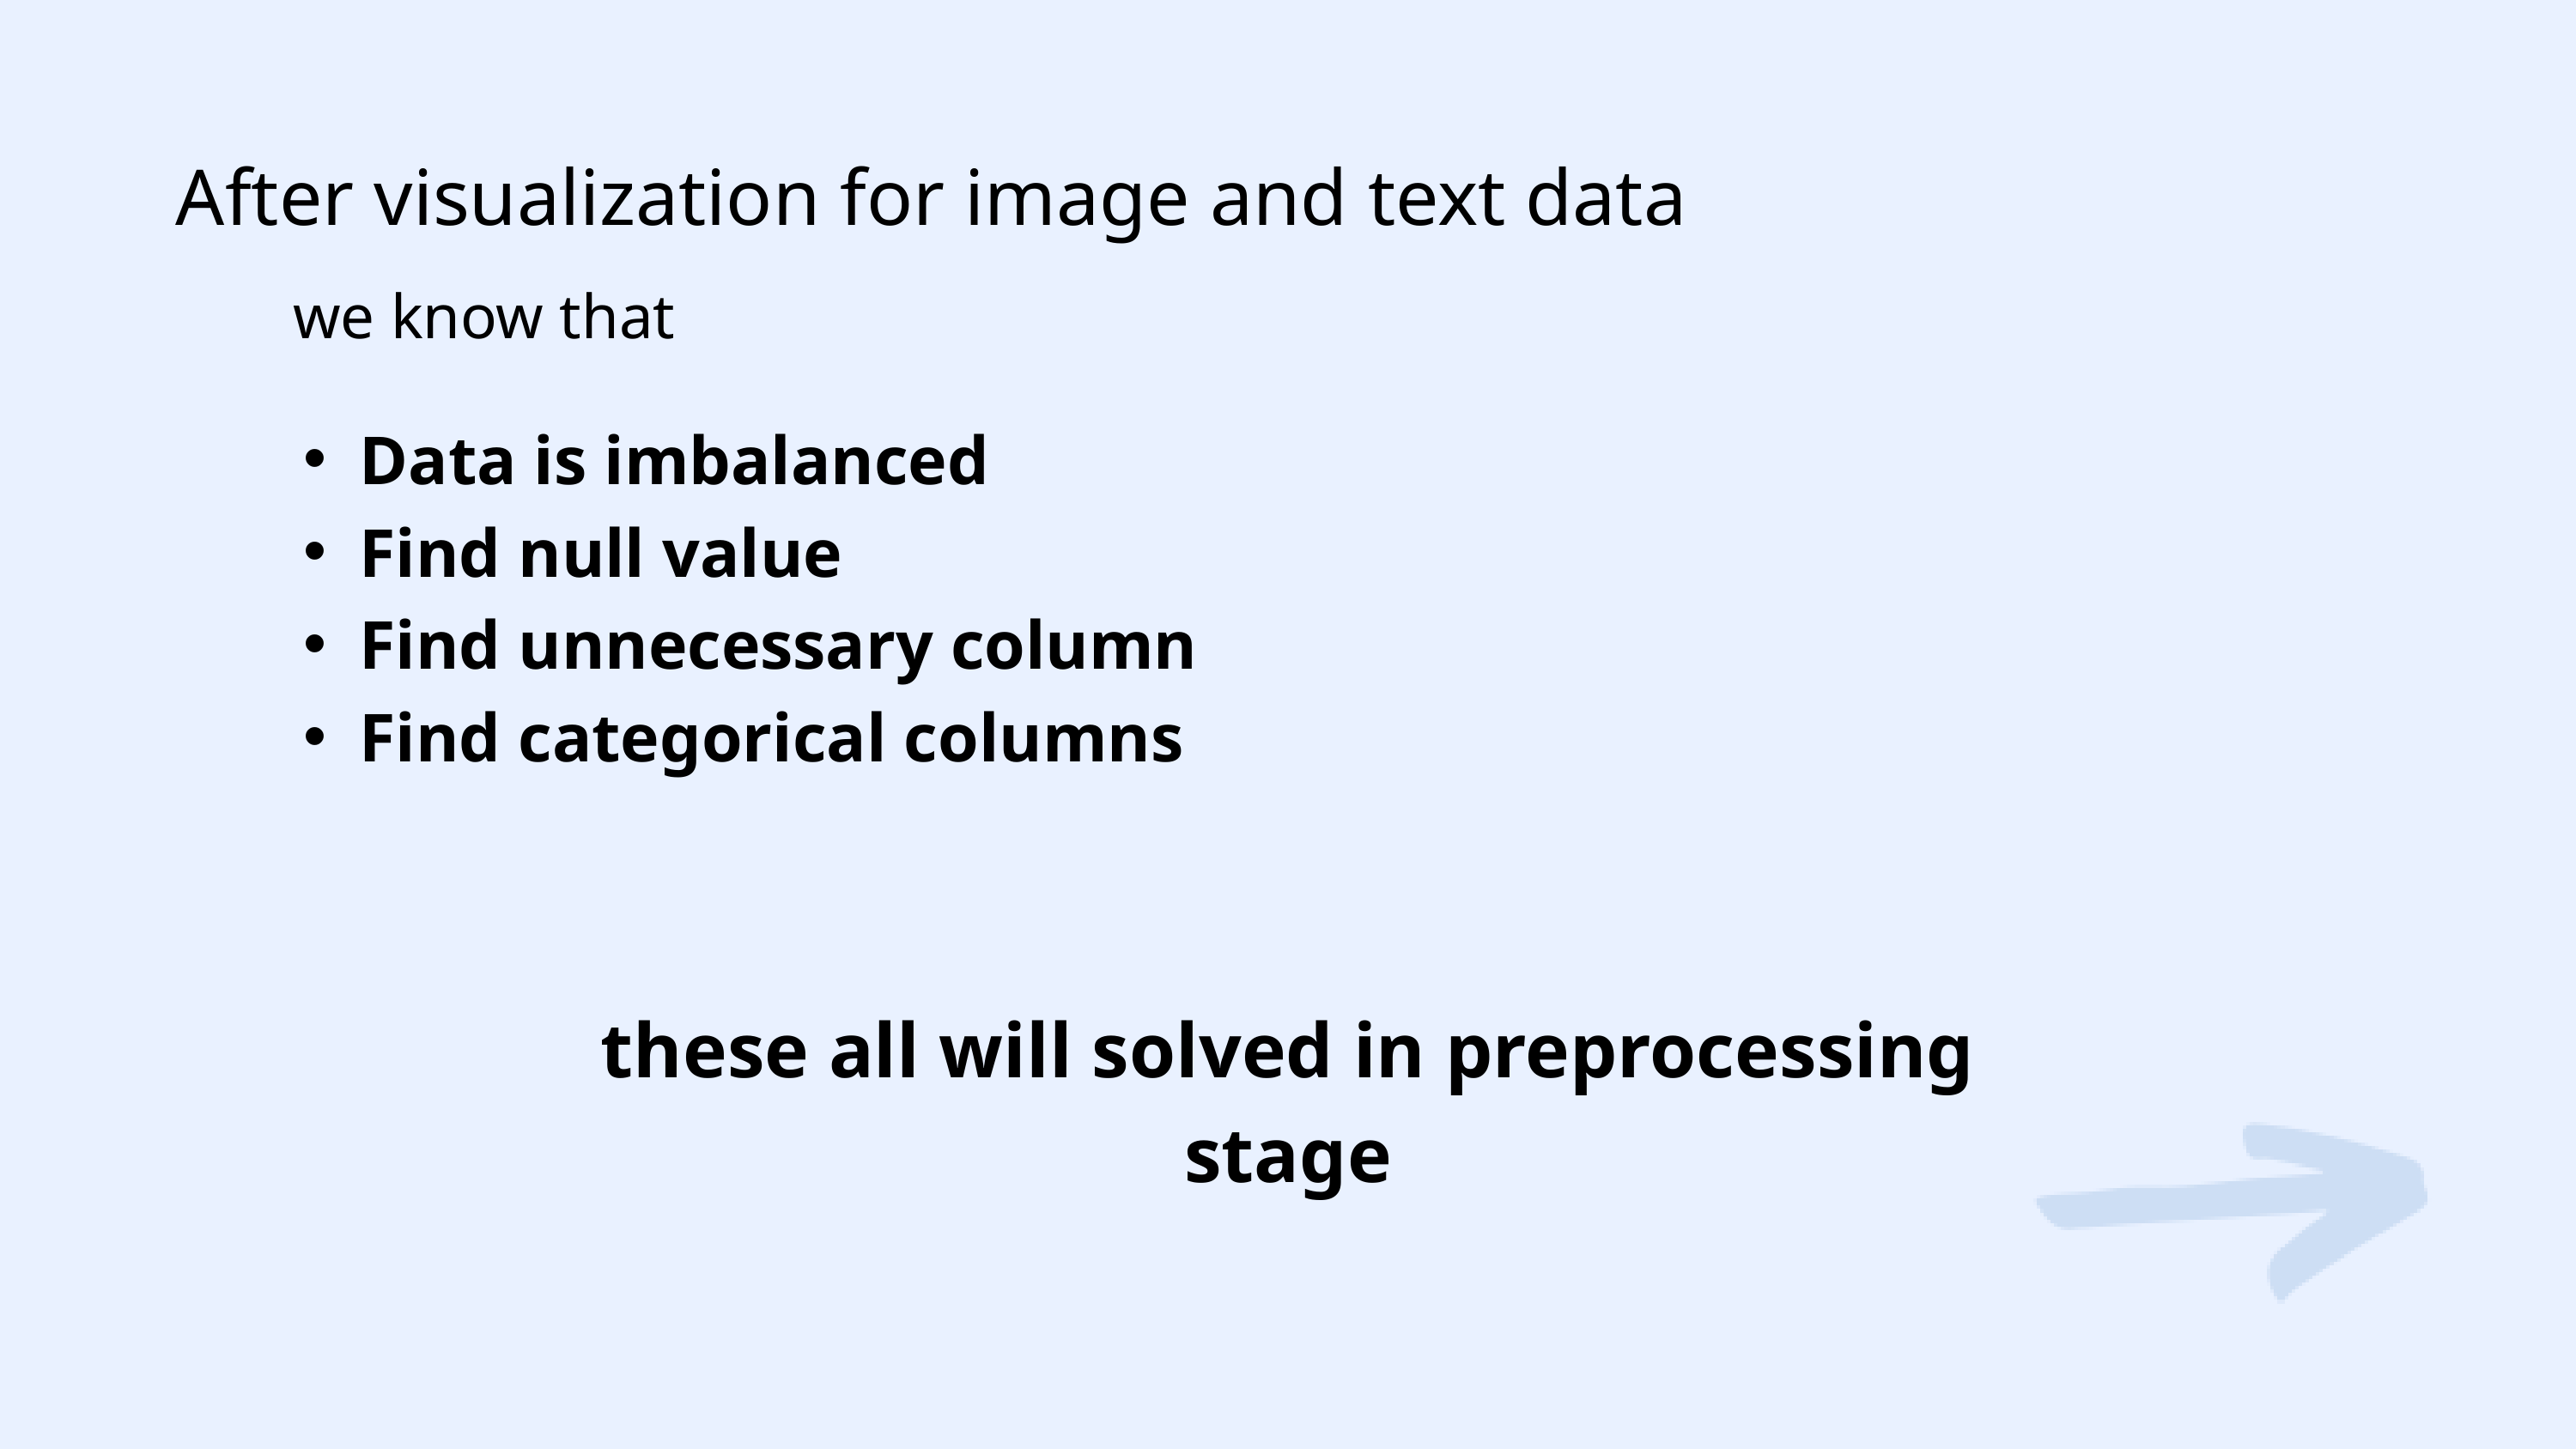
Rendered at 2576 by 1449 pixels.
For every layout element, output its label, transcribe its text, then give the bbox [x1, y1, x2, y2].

text_box these all will solved in preprocessing stage [508, 987, 2068, 1198]
text_box Data is imbalanced Find null value Find unnecessary column Find categorical columns [246, 404, 1888, 776]
text_box After visualization for image and text data [144, 132, 1739, 240]
text_box [2033, 1122, 2432, 1304]
text_box we know that [58, 265, 942, 351]
